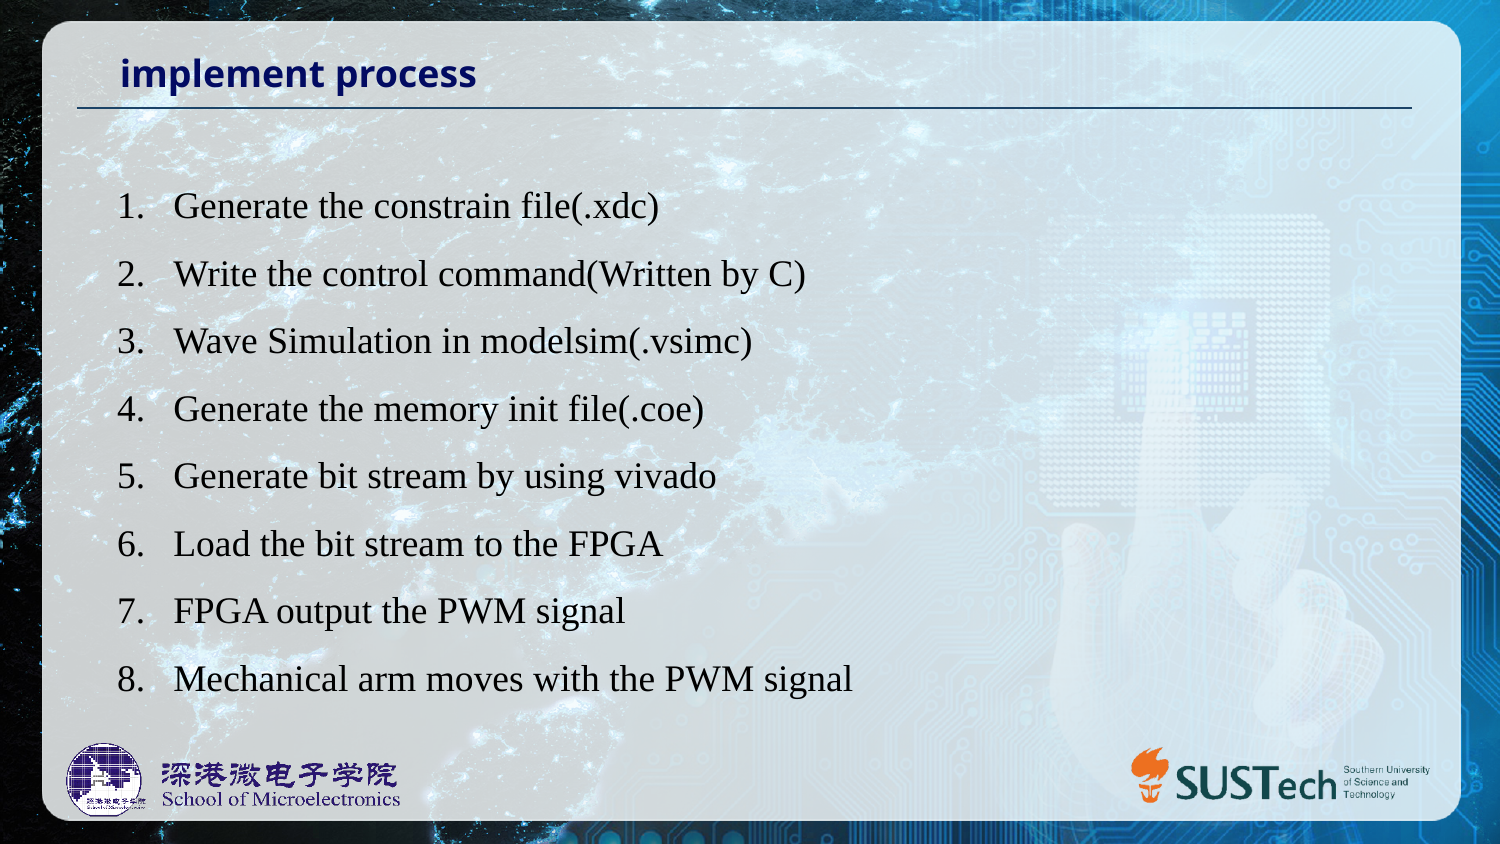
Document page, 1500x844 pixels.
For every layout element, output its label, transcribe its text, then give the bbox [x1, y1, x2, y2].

picture [1494, 273, 1500, 282]
text_box implement process [105, 42, 493, 102]
text_box Generate the constrain file(.xdc) Write the control command(Written by C) Wave Simulation in modelsim(.vsimc) Generate the memory init file(.coe) Generate bit stream by using vivado Load the bit stream to the FPGA FPGA output the PWM signal Mechanical arm moves with the PWM signal [102, 151, 1321, 706]
picture [0, 0, 1500, 844]
